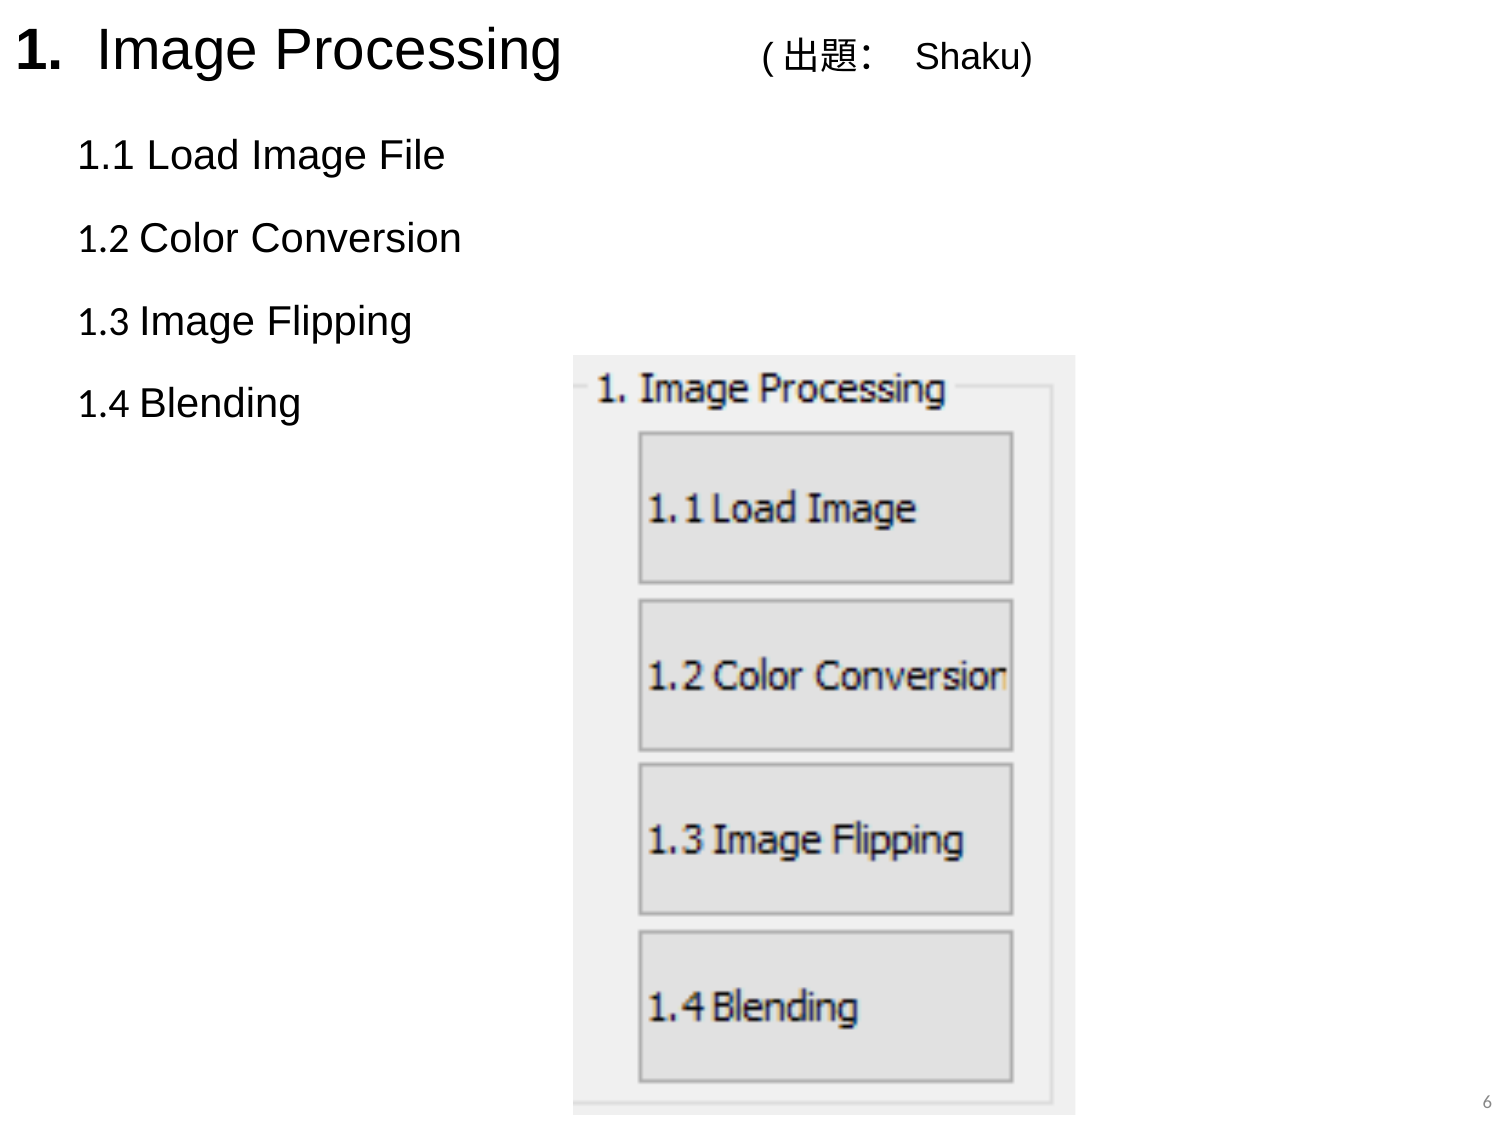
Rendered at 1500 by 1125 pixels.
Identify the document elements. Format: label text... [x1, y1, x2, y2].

slide_number 6 [1165, 1078, 1500, 1124]
list 1.1 Load Image File 1.2 Color Conversion 1.3 Image Flipping 1.4 Blending [28, 87, 1475, 624]
title 1. Image Processing (出題： Shaku) [0, 0, 1500, 102]
picture [572, 355, 1076, 1115]
